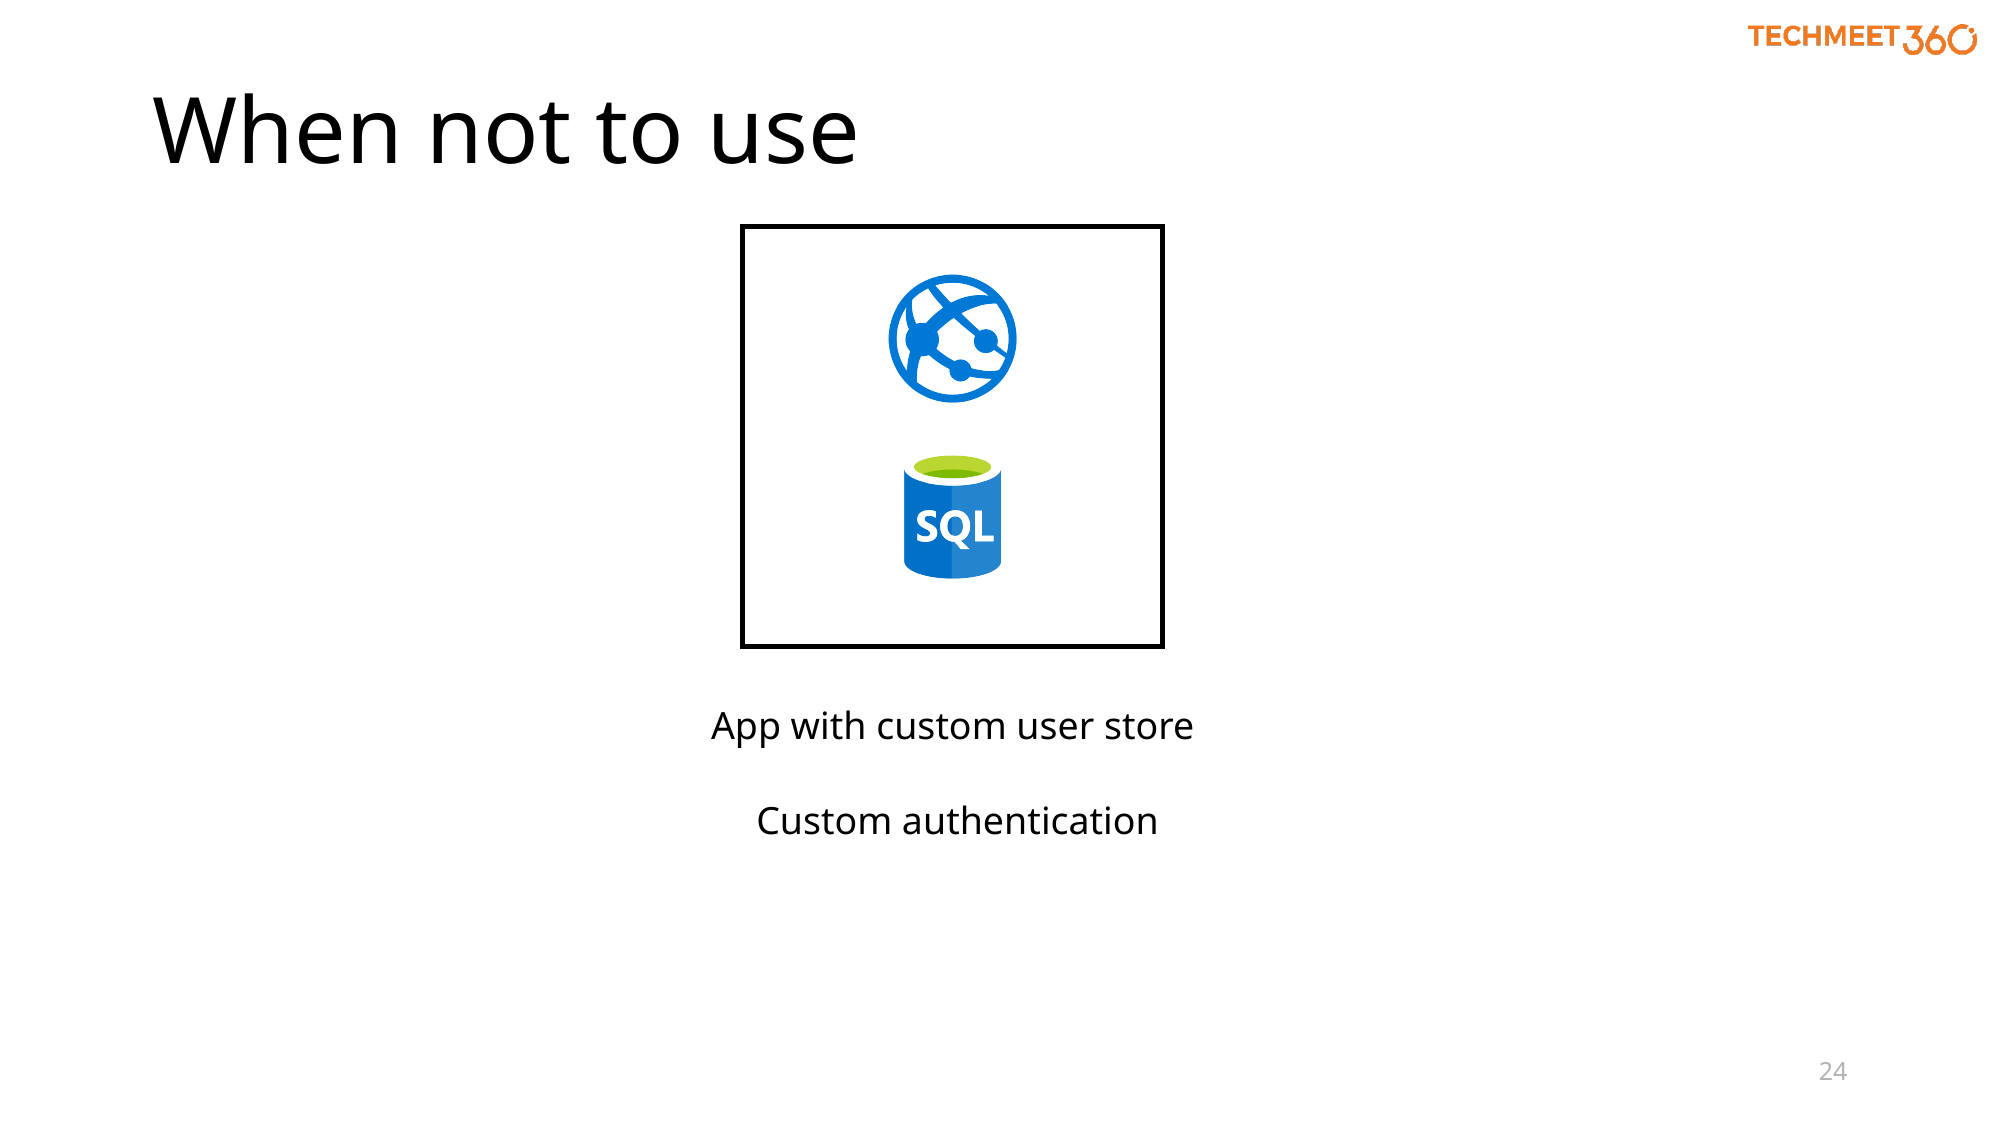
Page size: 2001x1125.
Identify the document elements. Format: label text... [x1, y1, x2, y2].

slide_number 24 [1412, 1042, 1863, 1103]
text_box App with custom user store [696, 694, 1210, 755]
text_box [742, 226, 1164, 648]
text_box Custom authentication [741, 789, 1175, 850]
picture [888, 274, 1017, 403]
title When not to use [137, 59, 1863, 209]
picture [1748, 24, 1977, 55]
picture [888, 450, 1017, 579]
